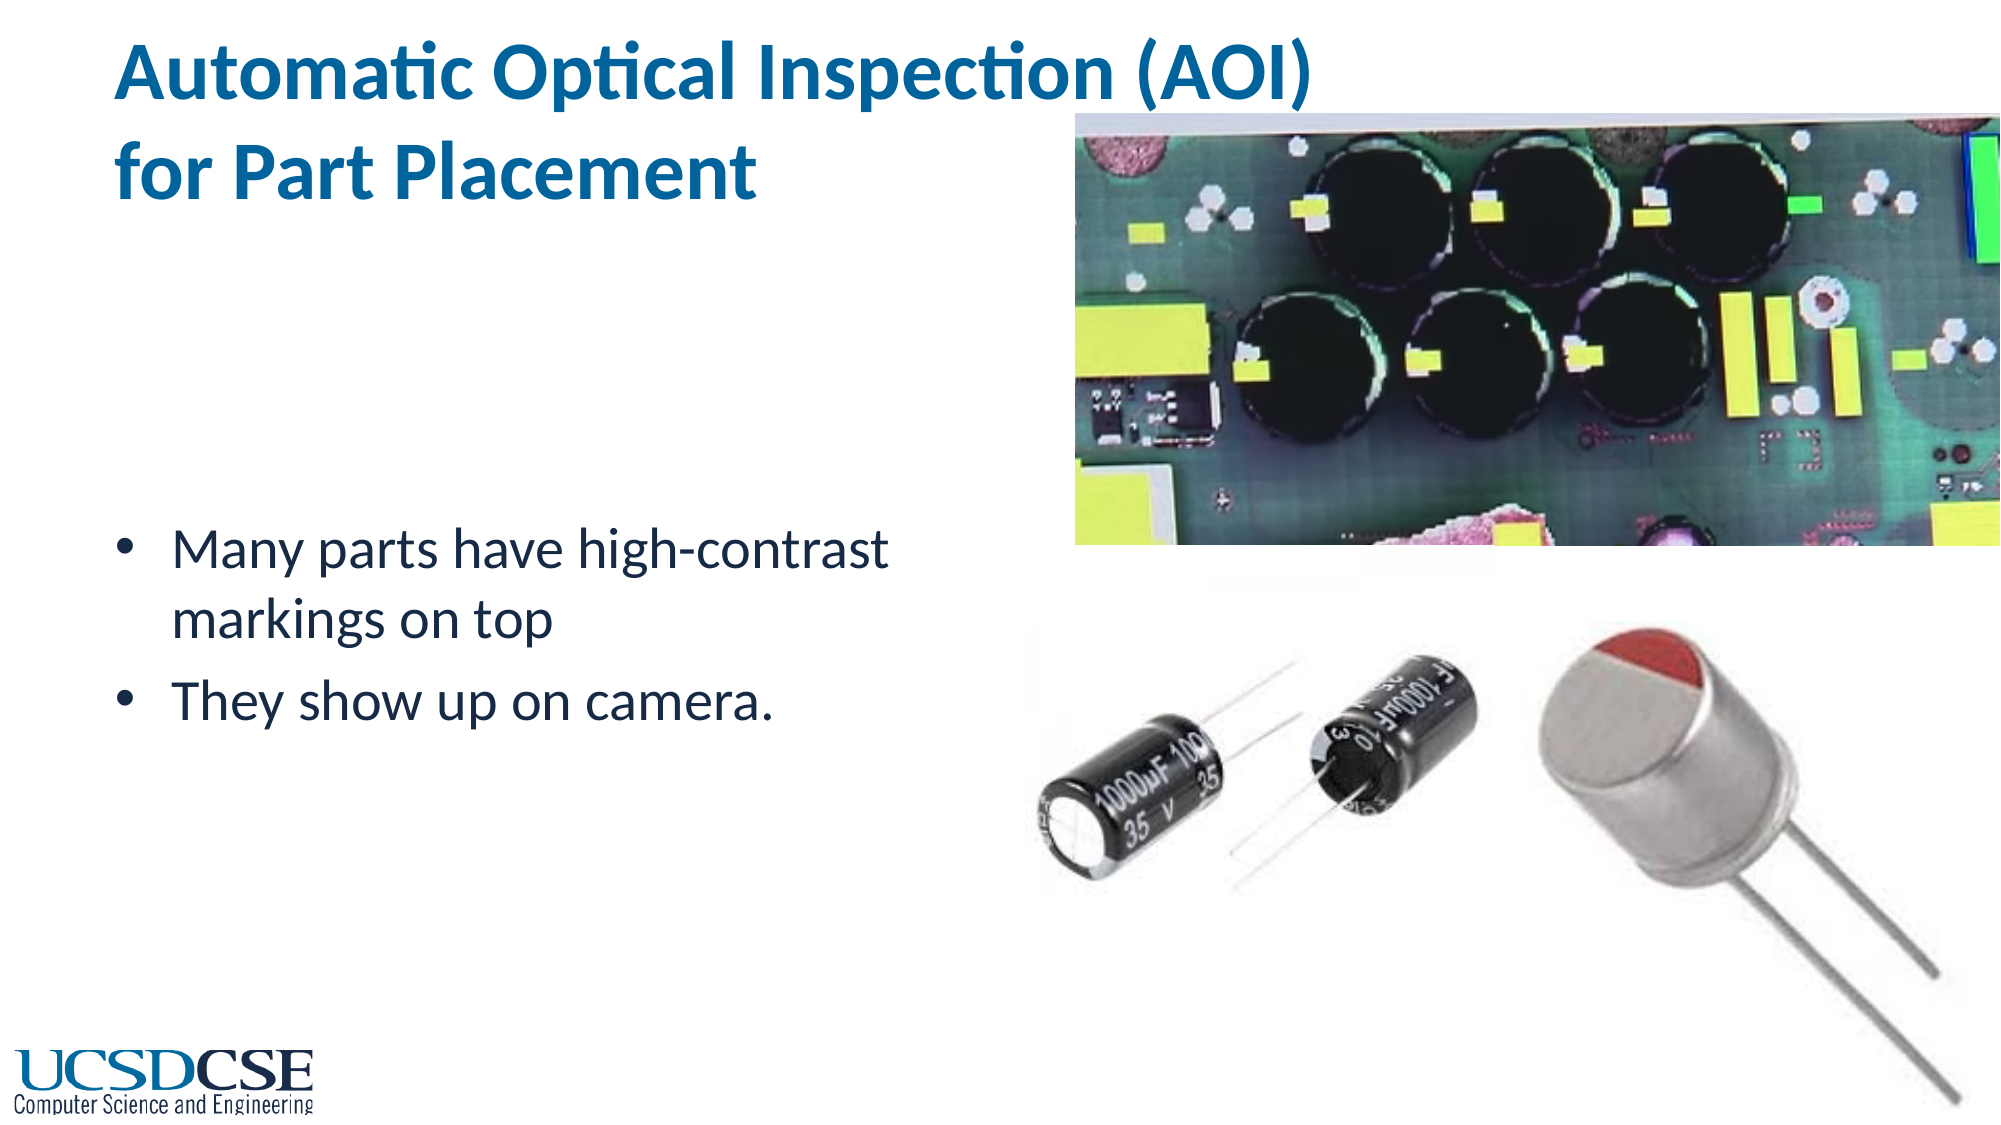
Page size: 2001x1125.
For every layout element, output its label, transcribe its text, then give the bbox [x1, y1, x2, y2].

picture [1024, 112, 2000, 1015]
picture [1522, 620, 1972, 1111]
list Many parts have high-contrast markings on top They show up on camera. [99, 237, 975, 1005]
title Automatic Optical Inspection (AOI) for Part Placement [99, 9, 1900, 222]
